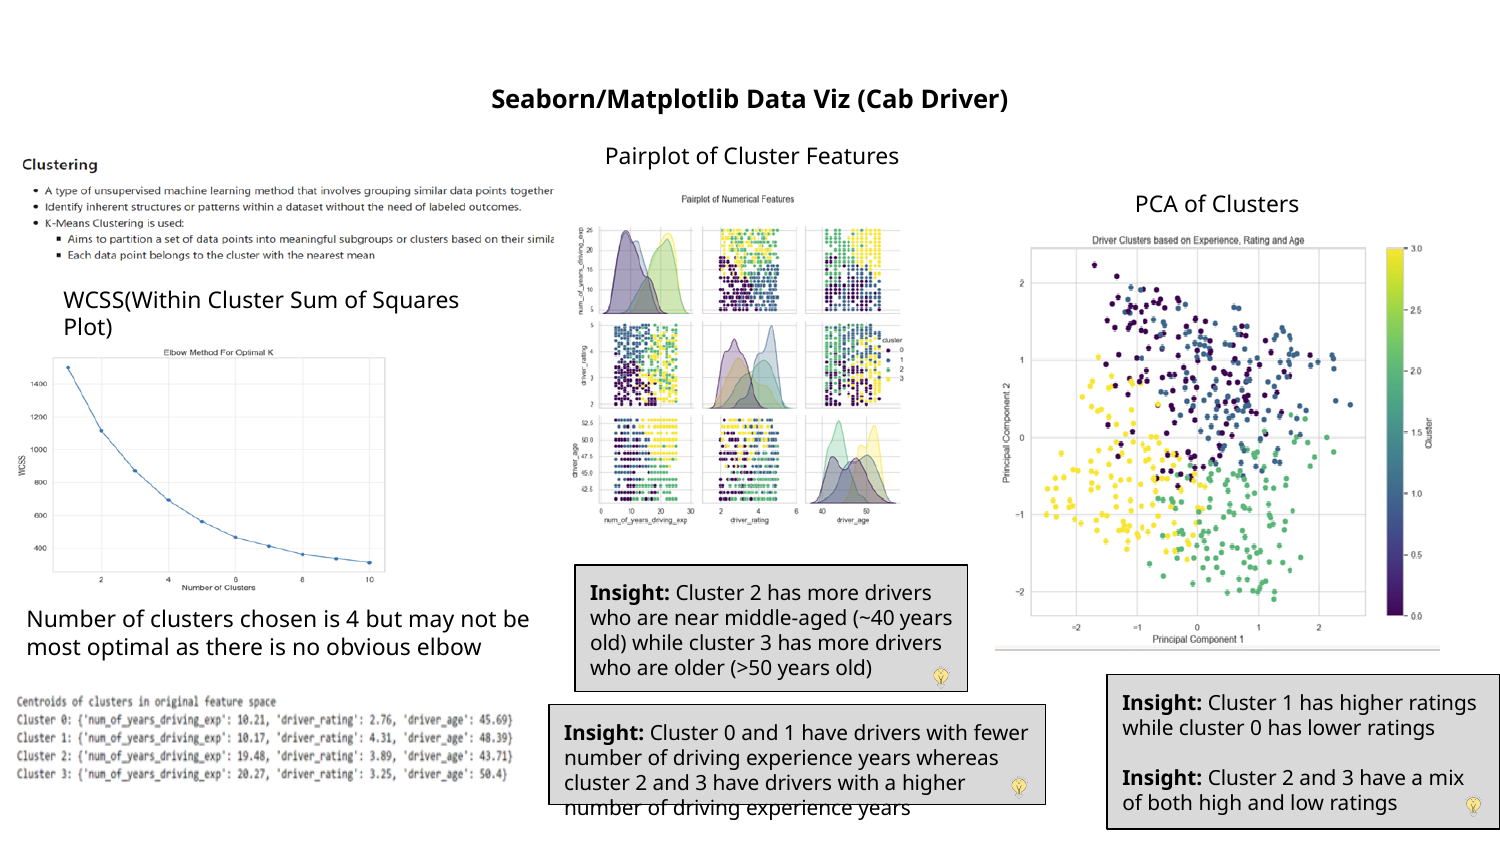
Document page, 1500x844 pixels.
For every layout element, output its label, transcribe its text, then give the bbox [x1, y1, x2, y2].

picture [1005, 769, 1034, 804]
picture [3, 681, 537, 793]
picture [7, 150, 934, 535]
text_box PCA of Clusters [995, 176, 1439, 230]
text_box Insight: Cluster 0 and 1 have drivers with fewer number of driving experience years whereas cluster 2 and 3 have drivers with a higher number of driving experience years [549, 704, 1046, 805]
text_box WCSS(Within Cluster Sum of Squares Plot) [48, 285, 492, 341]
title Seaborn/Matplotlib Data Viz (Cab Driver) [75, 67, 1425, 129]
text_box Insight: Cluster 1 has higher ratings while cluster 0 has lower ratings Insight: Cluster 2 and 3 have a mix of both high and low ratings [1107, 674, 1500, 829]
text_box Pairplot of Cluster Features [589, 128, 934, 183]
picture [927, 659, 956, 694]
text_box Number of clusters chosen is 4 but may not be most optimal as there is no obvious elbow [11, 605, 557, 660]
picture [12, 345, 443, 600]
text_box Insight: Cluster 2 has more drivers who are near middle-aged (~40 years old) while cluster 3 has more drivers who are older (>50 years old) [574, 564, 968, 692]
picture [995, 230, 1440, 652]
picture [1459, 787, 1488, 823]
